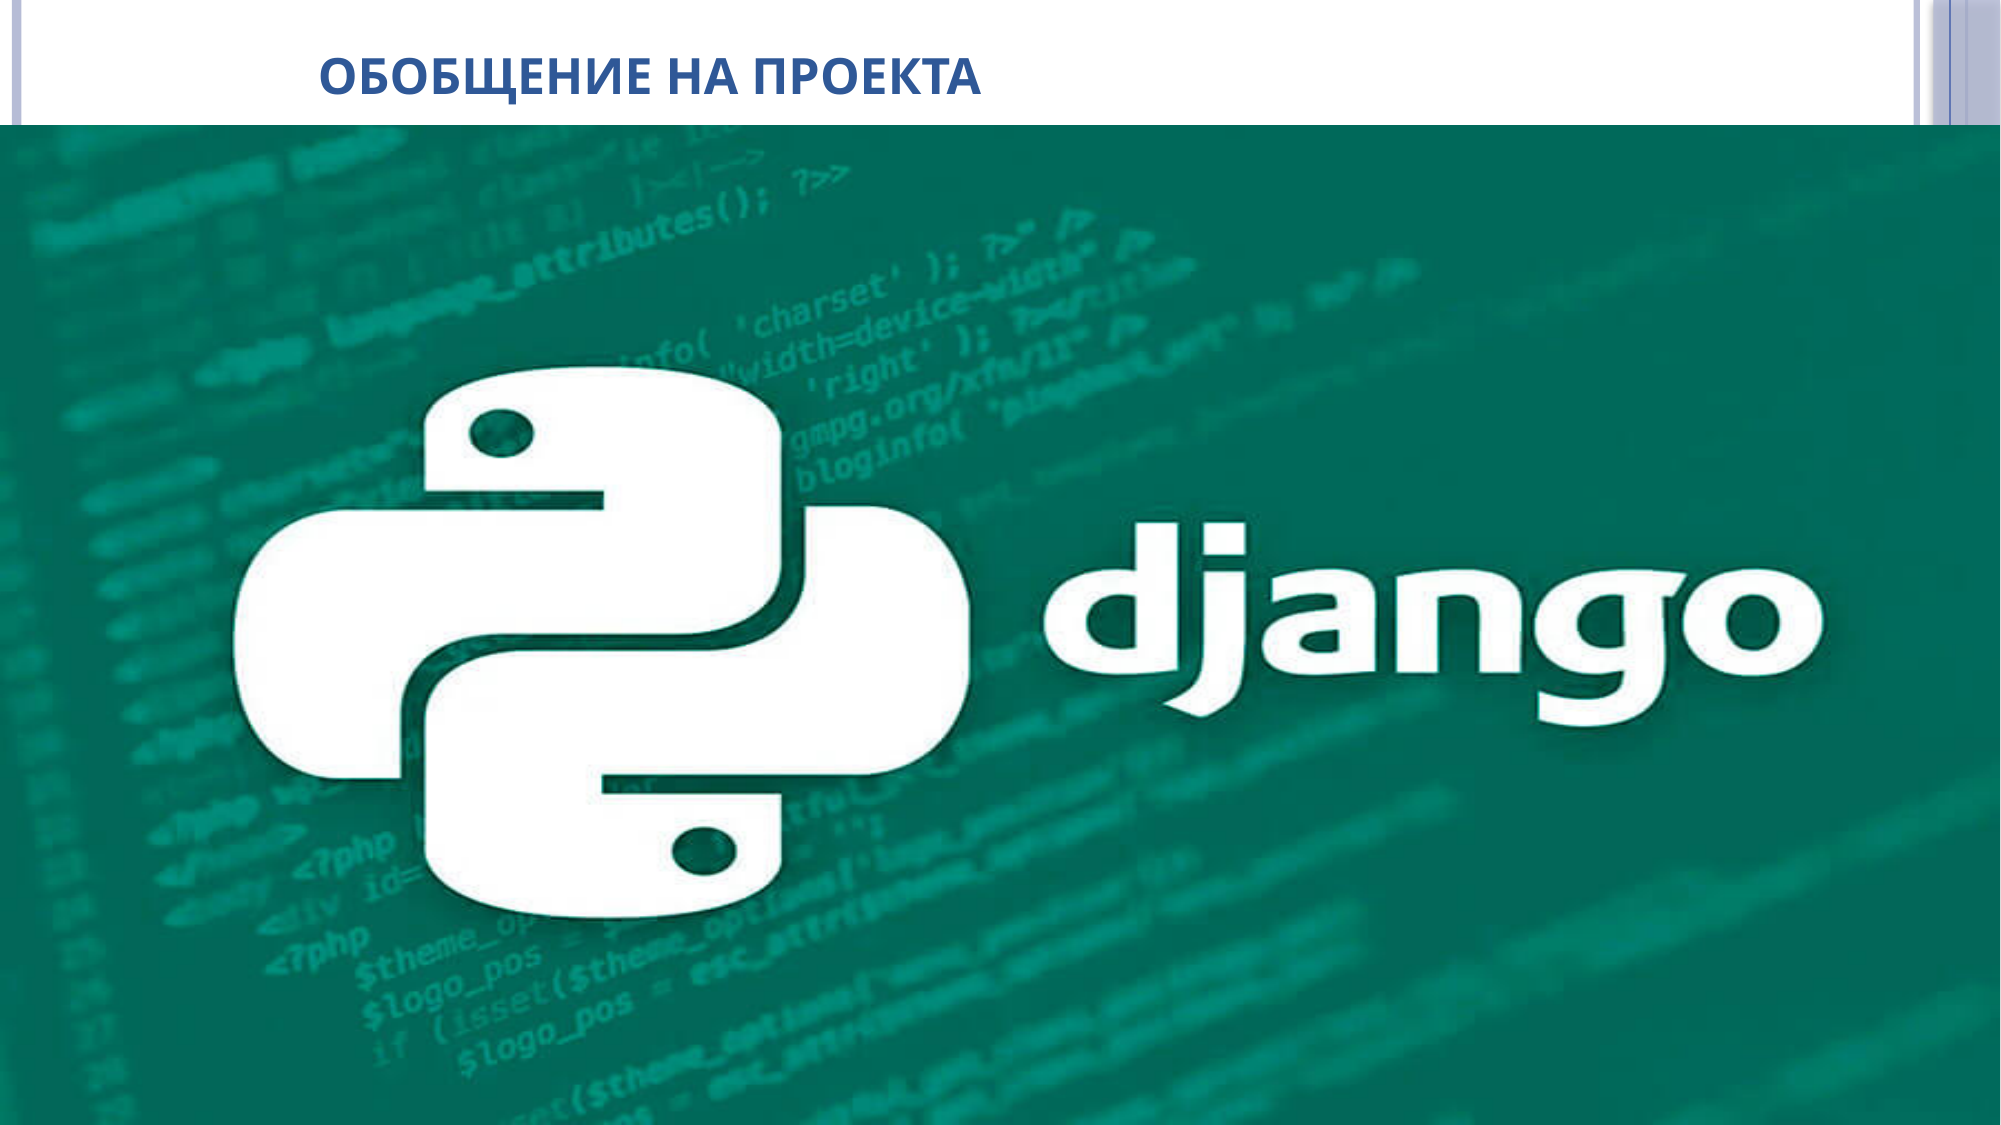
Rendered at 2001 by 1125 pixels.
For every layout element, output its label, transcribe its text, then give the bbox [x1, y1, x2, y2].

picture [0, 124, 2000, 1125]
title Обобщение на проекта [303, 0, 1528, 113]
